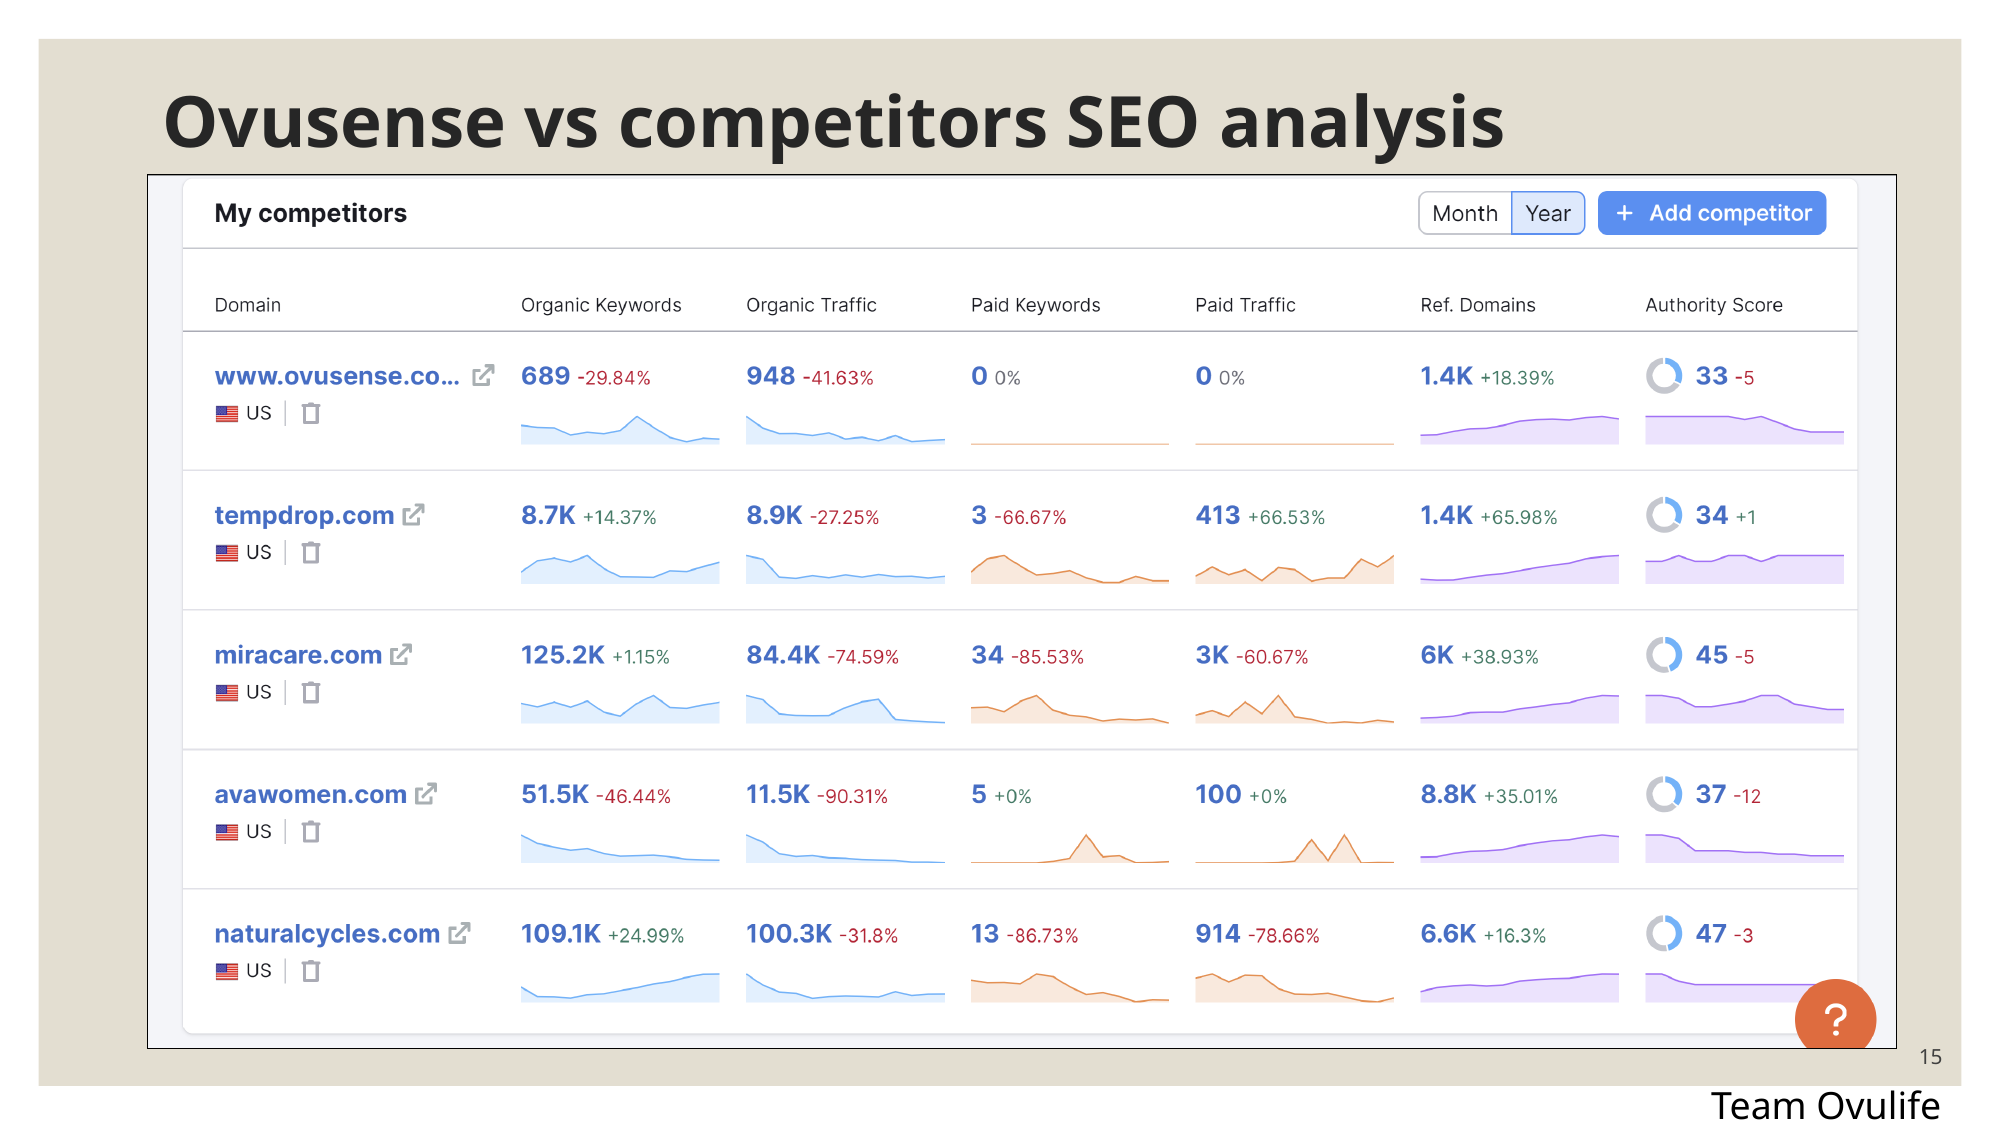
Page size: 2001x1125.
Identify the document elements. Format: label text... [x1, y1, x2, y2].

text_box Ovusense vs competitors SEO analysis [147, 72, 1873, 172]
slide_number 15 [1717, 1034, 1958, 1080]
picture [147, 174, 1897, 1049]
text_box Team Ovulife [1696, 1074, 1966, 1125]
